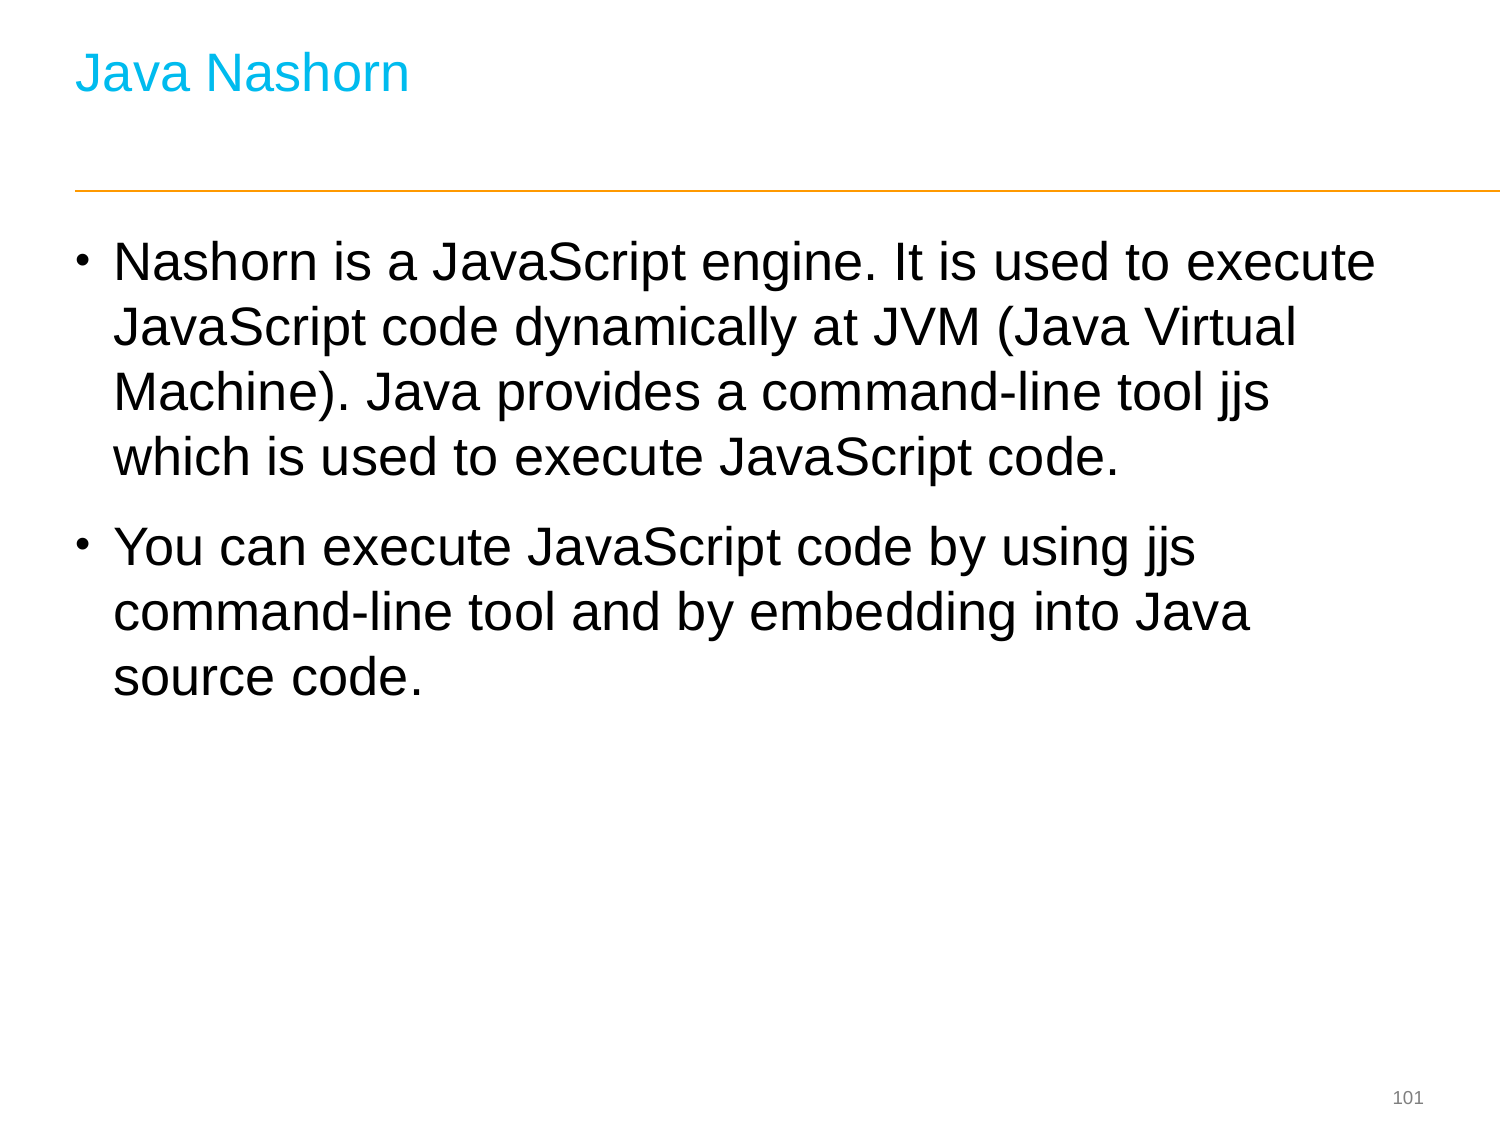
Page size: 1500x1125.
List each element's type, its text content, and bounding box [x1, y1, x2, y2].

list Nashorn is a JavaScript engine. It is used to execute JavaScript code dynamically at JVM (Java Virtual Machine). Java provides a command-line tool jjs which is used to execute JavaScript code. You can execute JavaScript code by using jjs command-line tool and by embedding into Java source code. [75, 226, 1425, 1018]
title Java Nashorn [75, 27, 1422, 157]
